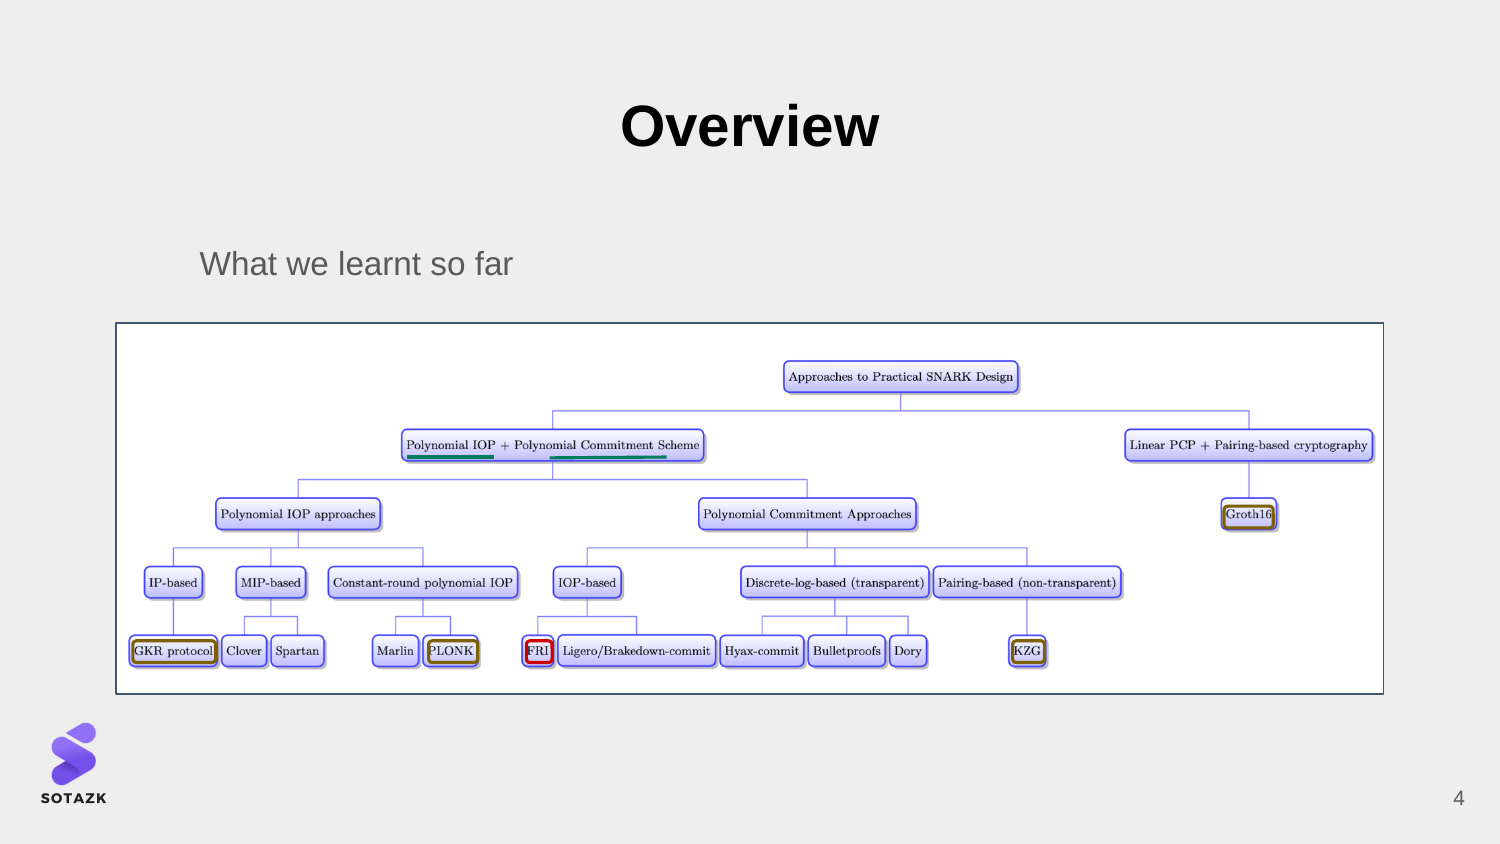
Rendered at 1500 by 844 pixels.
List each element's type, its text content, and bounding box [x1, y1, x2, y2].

picture [29, 719, 120, 806]
slide_number ‹#› [1389, 764, 1480, 830]
title Overview [116, 72, 1383, 180]
picture [116, 323, 1384, 694]
subtitle What we learnt so far [184, 227, 717, 322]
